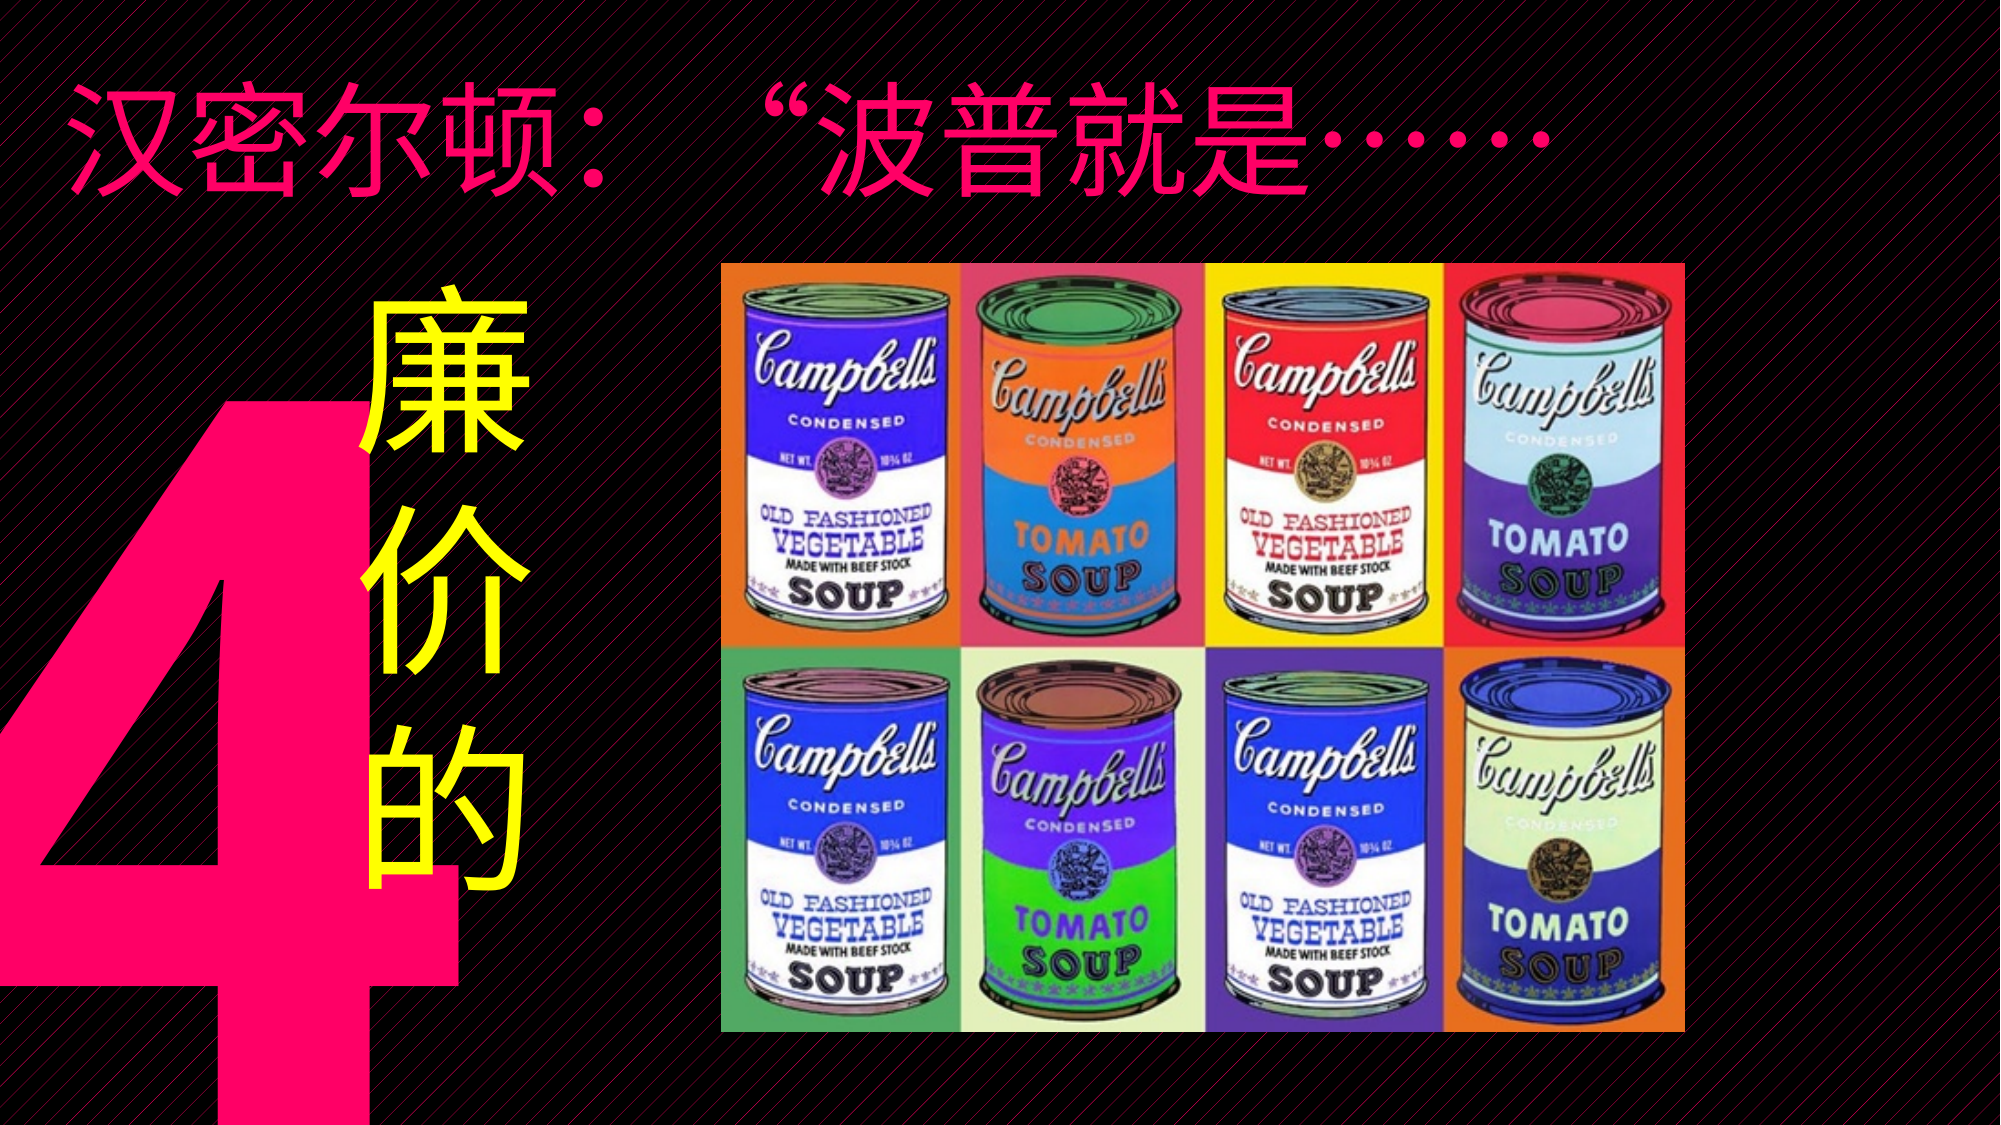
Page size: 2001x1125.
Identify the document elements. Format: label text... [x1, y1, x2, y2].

text_box 汉密尔顿：“波普就是…… [48, 54, 1645, 220]
text_box 廉价的 [338, 248, 566, 924]
text_box 4 [0, 99, 509, 1125]
picture [721, 263, 1685, 1032]
